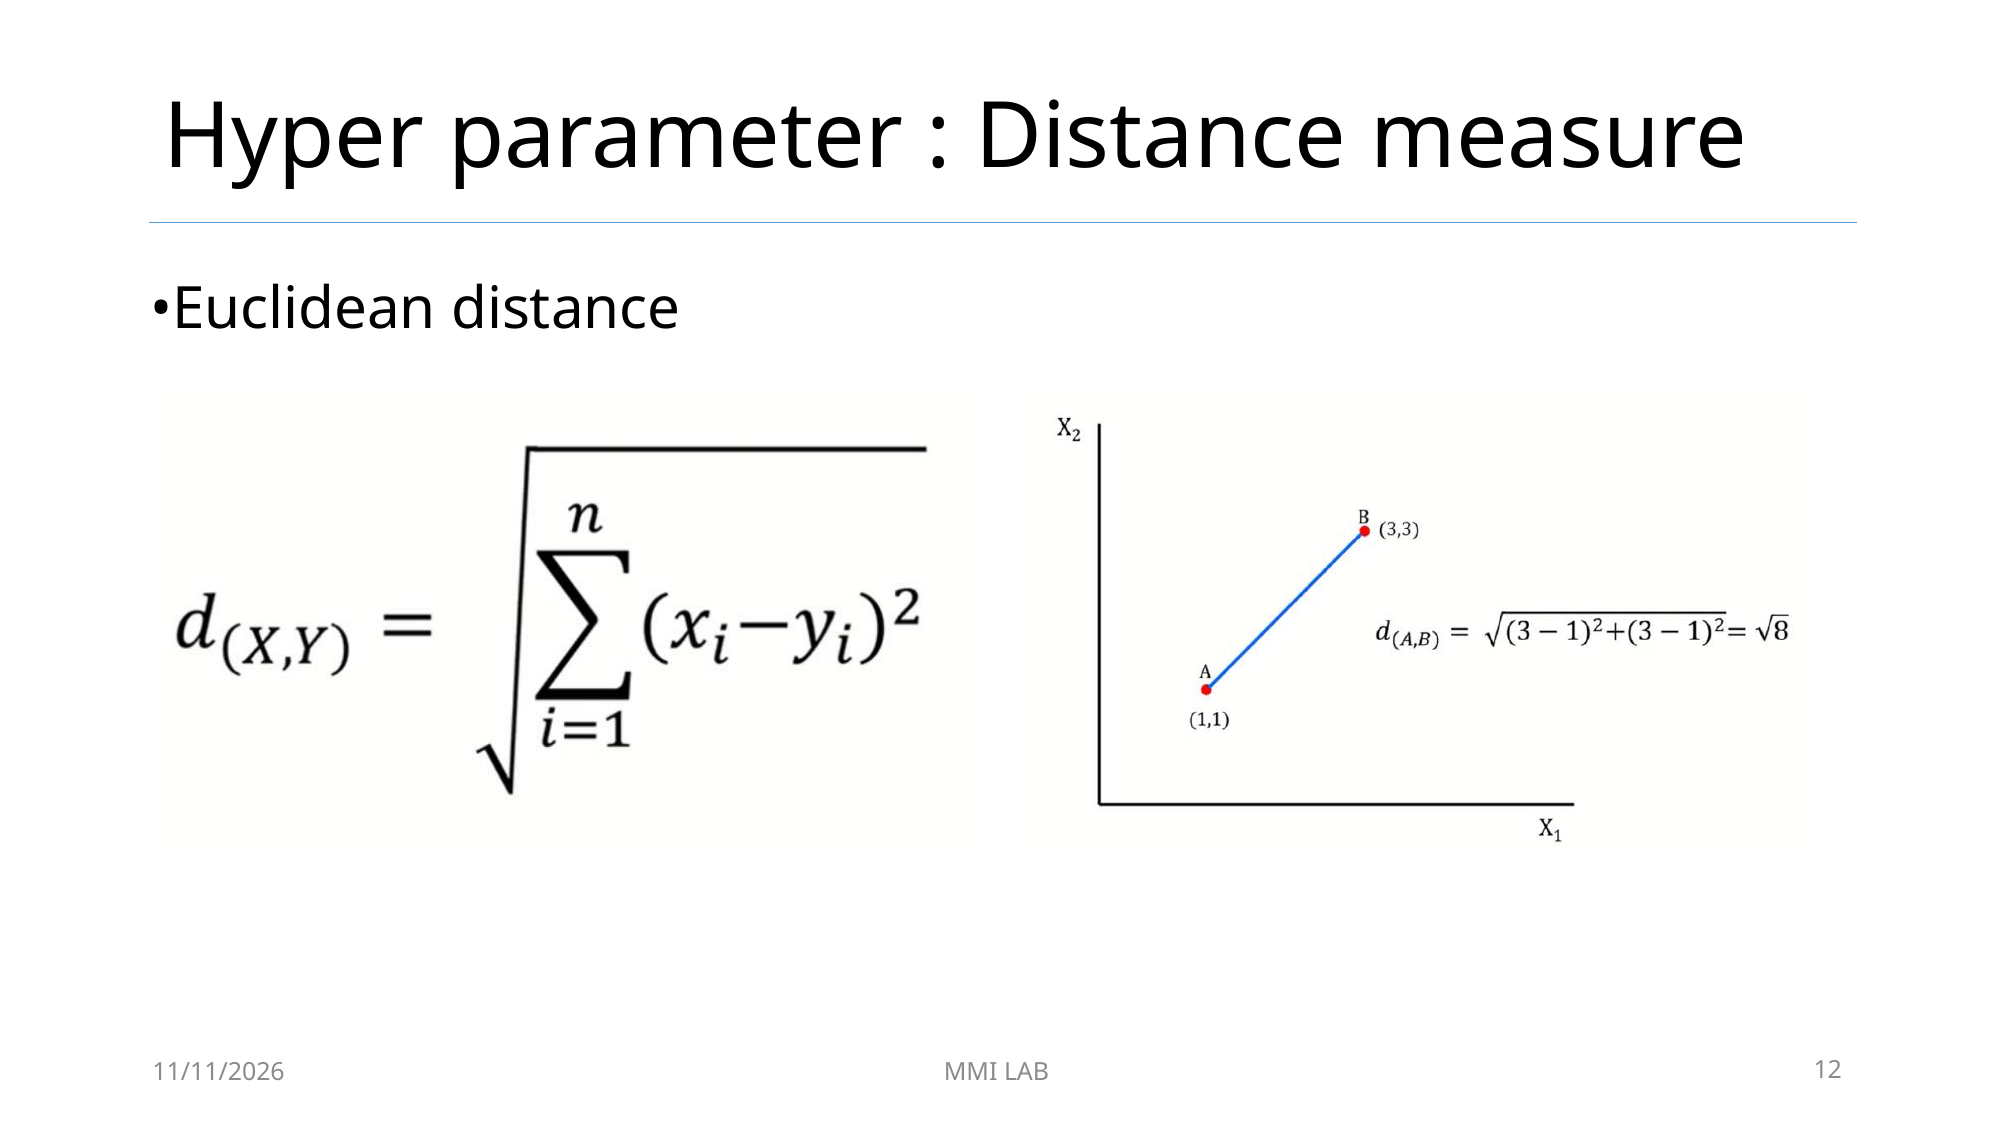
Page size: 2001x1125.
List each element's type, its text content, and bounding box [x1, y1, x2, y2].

footer MMI LAB [662, 1042, 1338, 1103]
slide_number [137, 1042, 588, 1103]
picture [148, 388, 990, 852]
picture [1018, 388, 1813, 853]
text_box •Euclidean distance [135, 262, 1000, 348]
slide_number 12 [1406, 1040, 1857, 1101]
title Hyper parameter : Distance measure [148, 34, 1890, 243]
